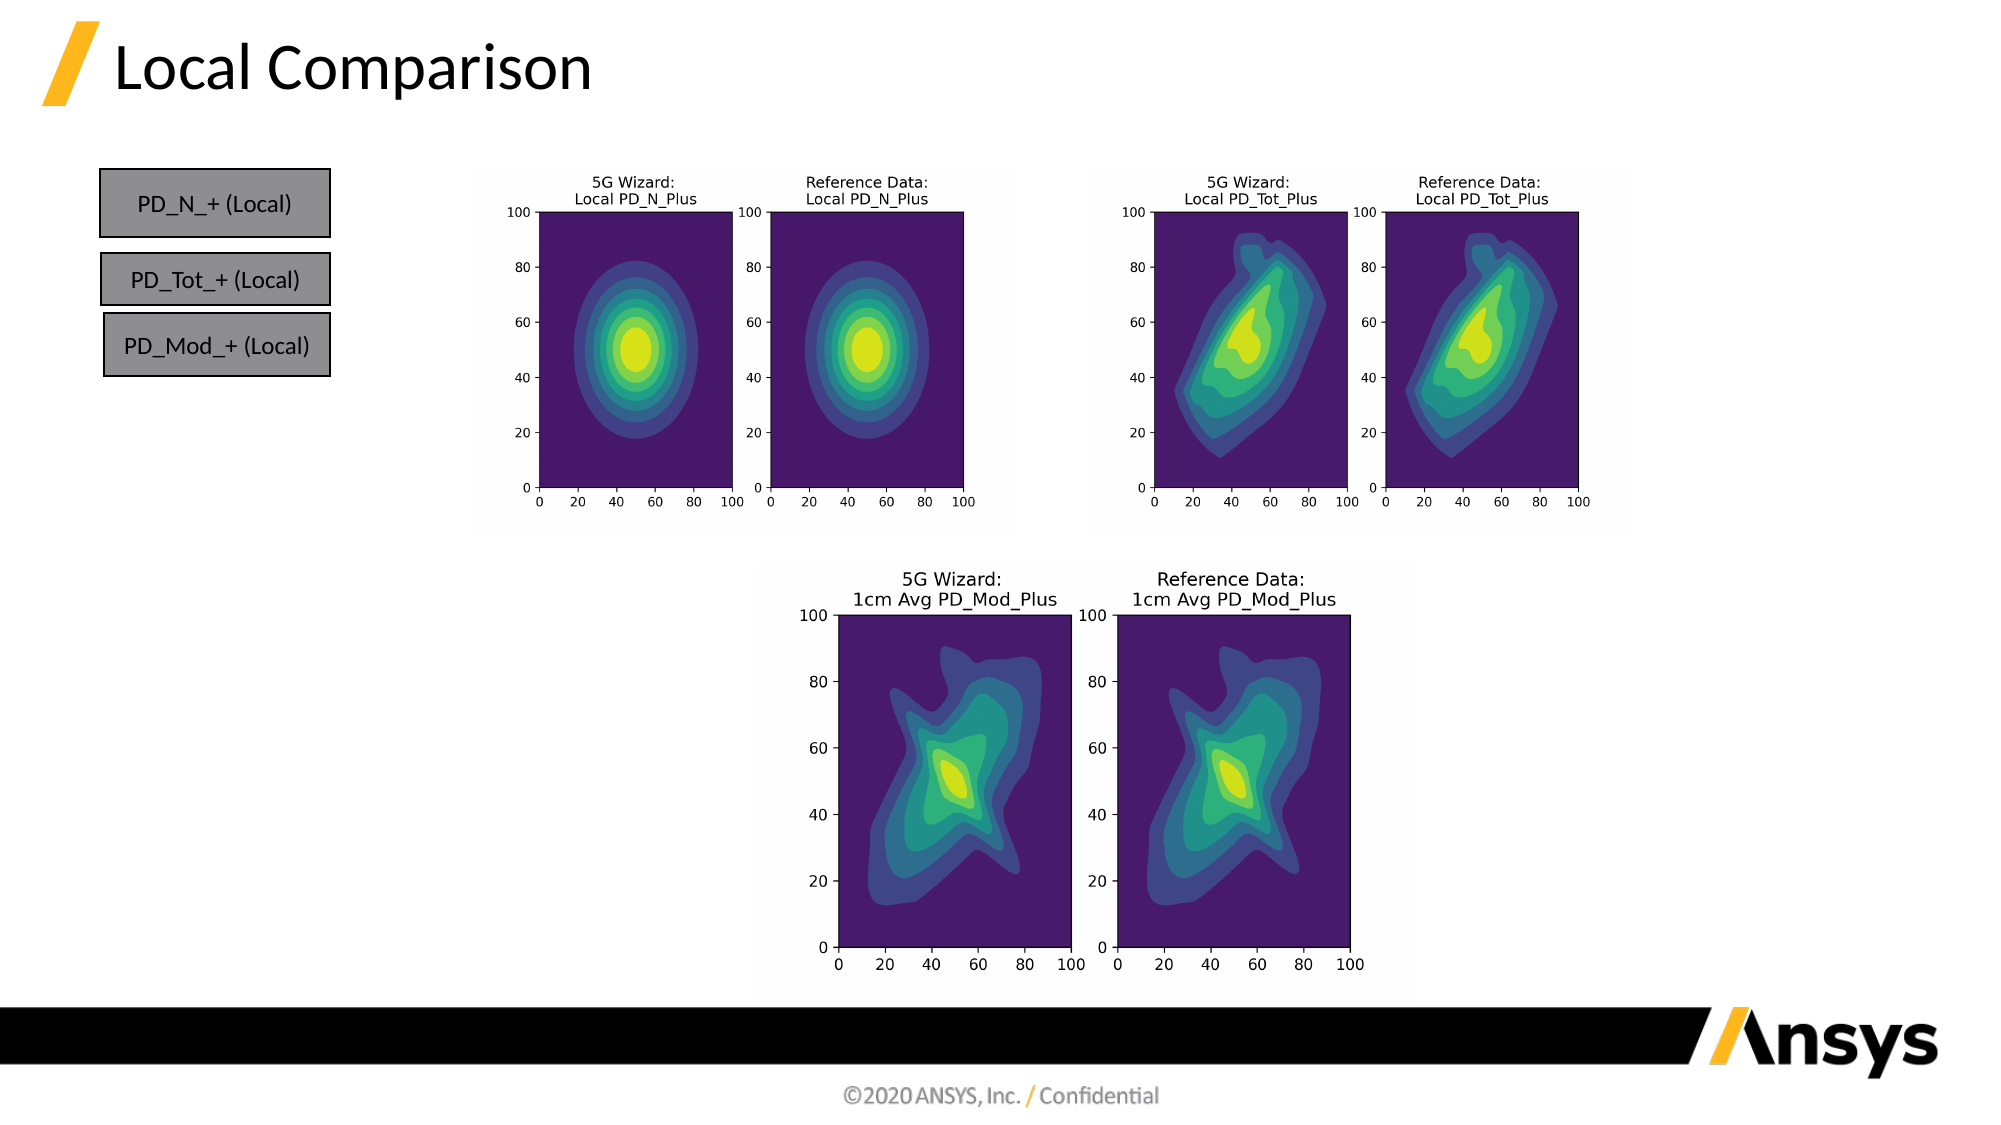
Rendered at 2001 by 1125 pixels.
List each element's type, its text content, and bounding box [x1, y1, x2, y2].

picture [0, 0, 2000, 1125]
text_box PD_Tot_+ (Local) [100, 252, 331, 306]
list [471, 168, 1018, 534]
title Local Comparison [99, 24, 1900, 164]
text_box PD_N_+ (Local) [99, 168, 331, 238]
text_box PD_Mod_+ (Local) [103, 312, 331, 377]
